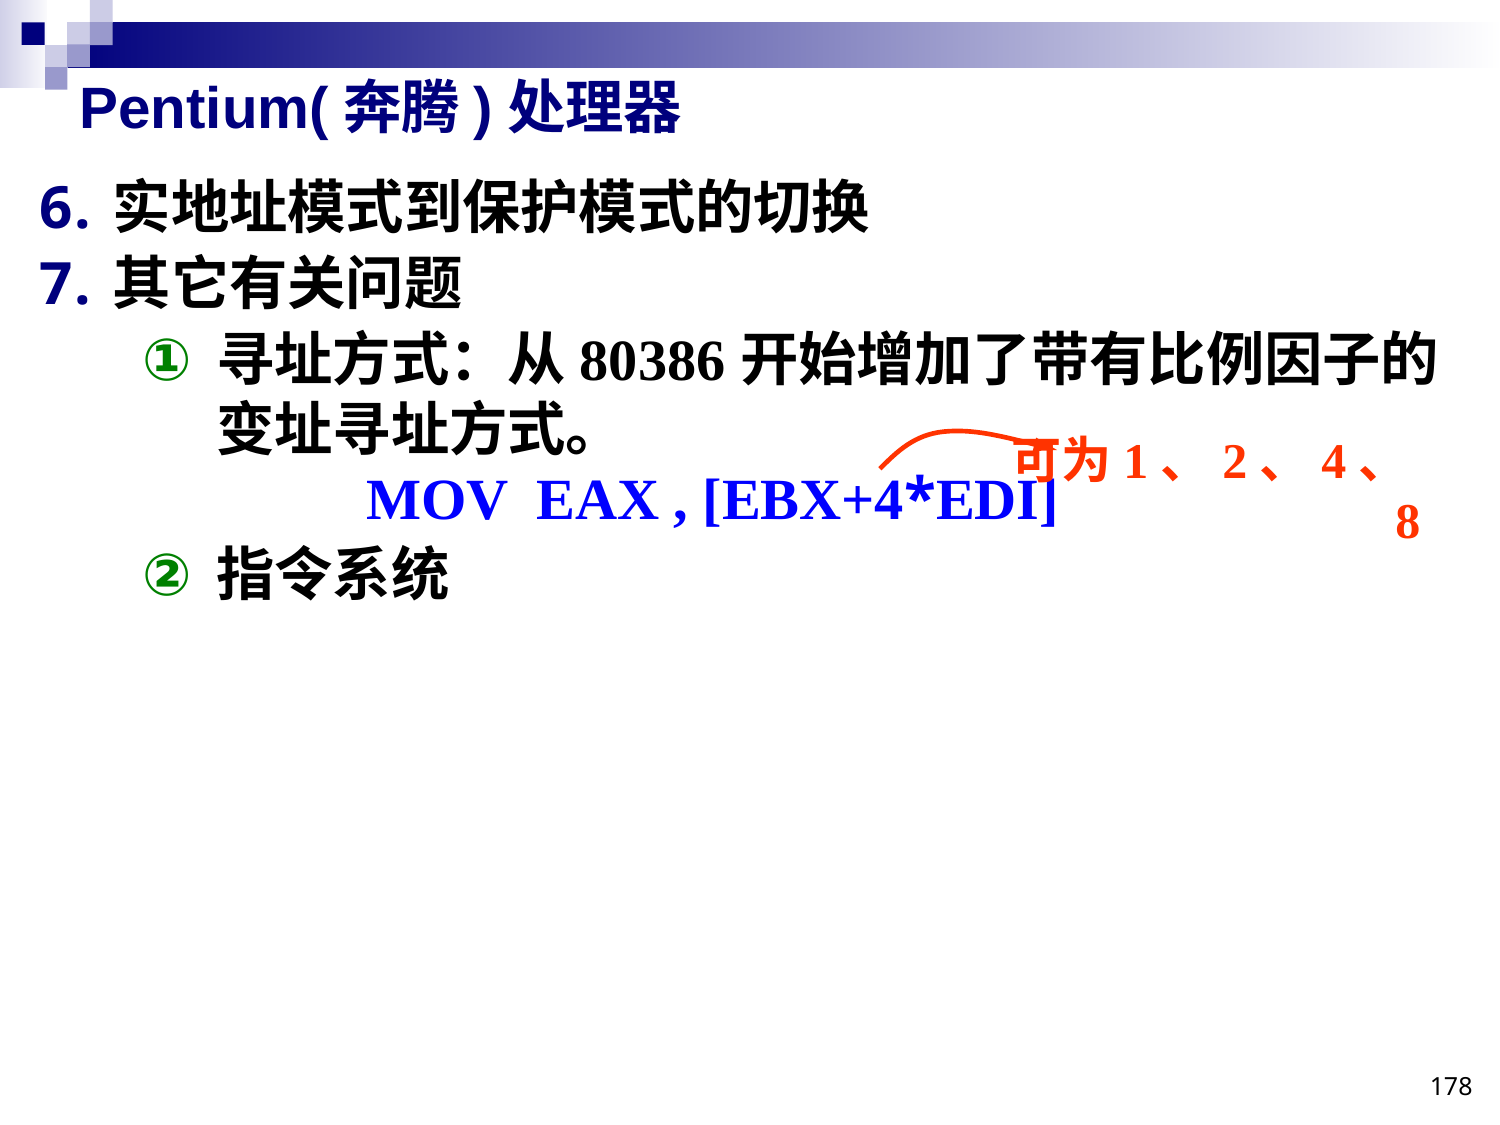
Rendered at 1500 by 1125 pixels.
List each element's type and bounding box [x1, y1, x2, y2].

title [64, 61, 1476, 150]
list [778, 22, 783, 61]
text_box [689, 22, 693, 61]
slide_number [1137, 1037, 1488, 1113]
text_box [879, 420, 1435, 556]
list [24, 162, 1476, 1101]
